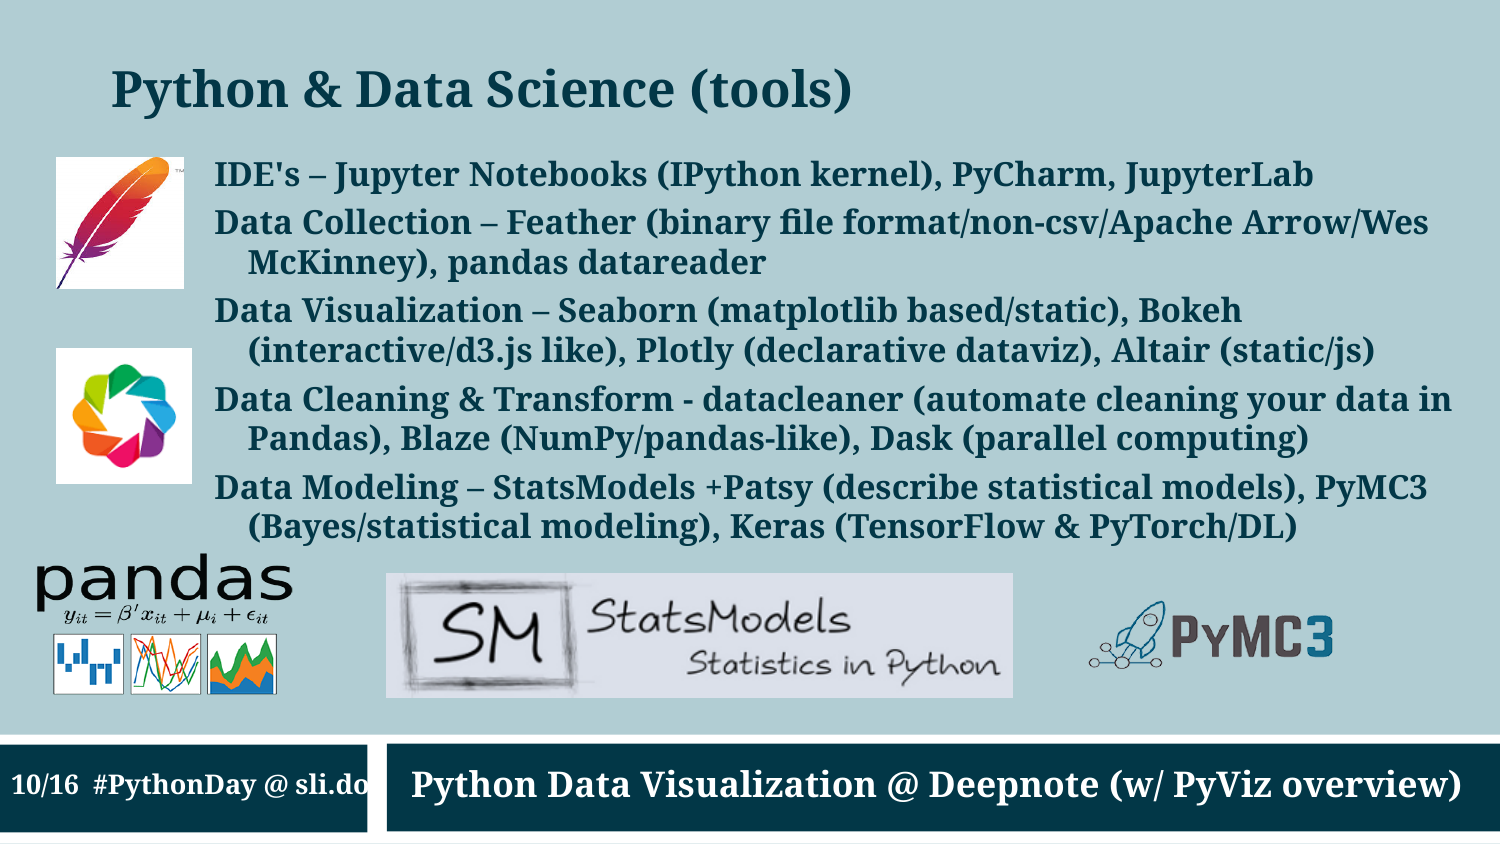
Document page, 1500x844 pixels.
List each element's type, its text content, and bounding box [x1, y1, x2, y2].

text_box Python & Data Science (tools) [100, 31, 1438, 154]
text_box IDE's – Jupyter Notebooks (IPython kernel), PyCharm, JupyterLab Data Collection – Feather (binary file format/non-csv/Apache Arrow/Wes McKinney), pandas datareader Data Visualization – Seaborn (matplotlib based/static), Bokeh (interactive/d3.js like), Plotly (declarative dataviz), Altair (static/js) Data Cleaning & Transform - datacleaner (automate cleaning your data in Pandas), Blaze (NumPy/pandas-like), Dask (parallel computing) Data Modeling – StatsModels +Patsy (describe statistical models), PyMC3 (Bayes/statistical modeling), Keras (TensorFlow & PyTorch/DL) [157, 147, 1500, 715]
text_box 10/16 #PythonDay @ sli.do [0, 761, 391, 835]
picture [33, 517, 293, 732]
picture [55, 157, 184, 290]
picture [1157, 526, 1163, 536]
picture [1079, 526, 1340, 741]
picture [385, 573, 1014, 698]
picture [1247, 526, 1255, 535]
picture [1225, 526, 1231, 536]
picture [271, 527, 276, 535]
picture [56, 348, 192, 484]
text_box Python Data Visualization @ Deepnote (w/ PyViz overview) [400, 740, 1500, 826]
